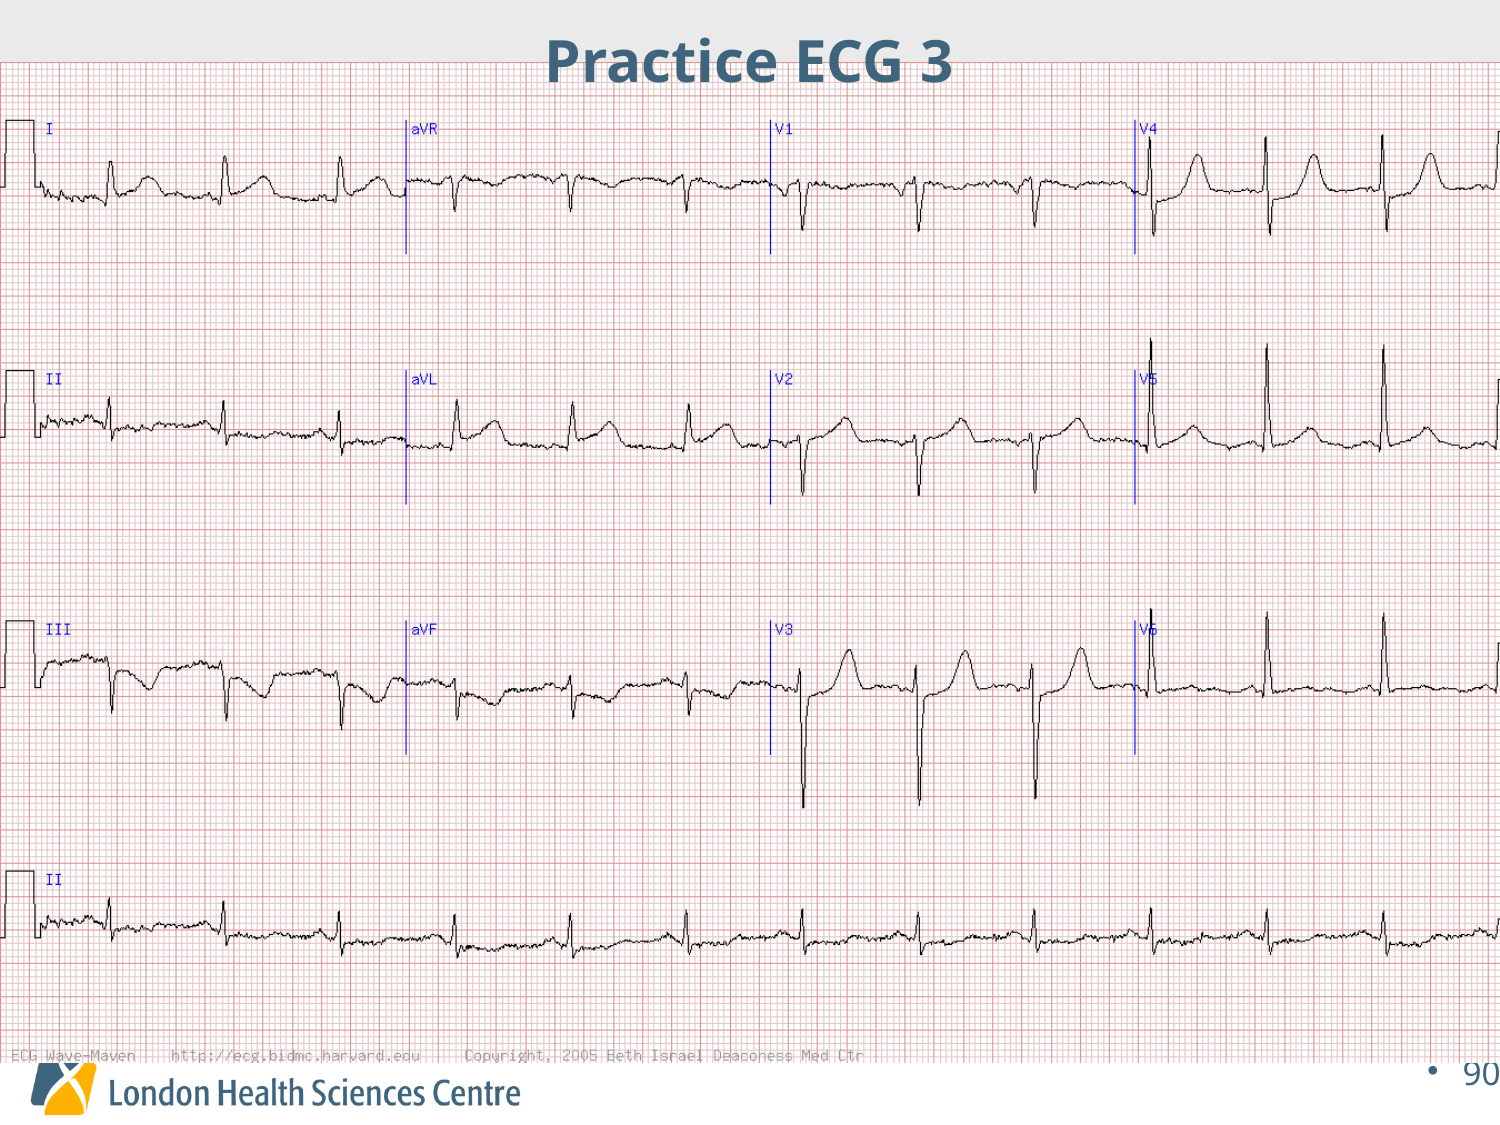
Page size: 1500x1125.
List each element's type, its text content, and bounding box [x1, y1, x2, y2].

title Practice ECG 3 [0, 0, 1500, 62]
picture [0, 62, 1500, 1122]
